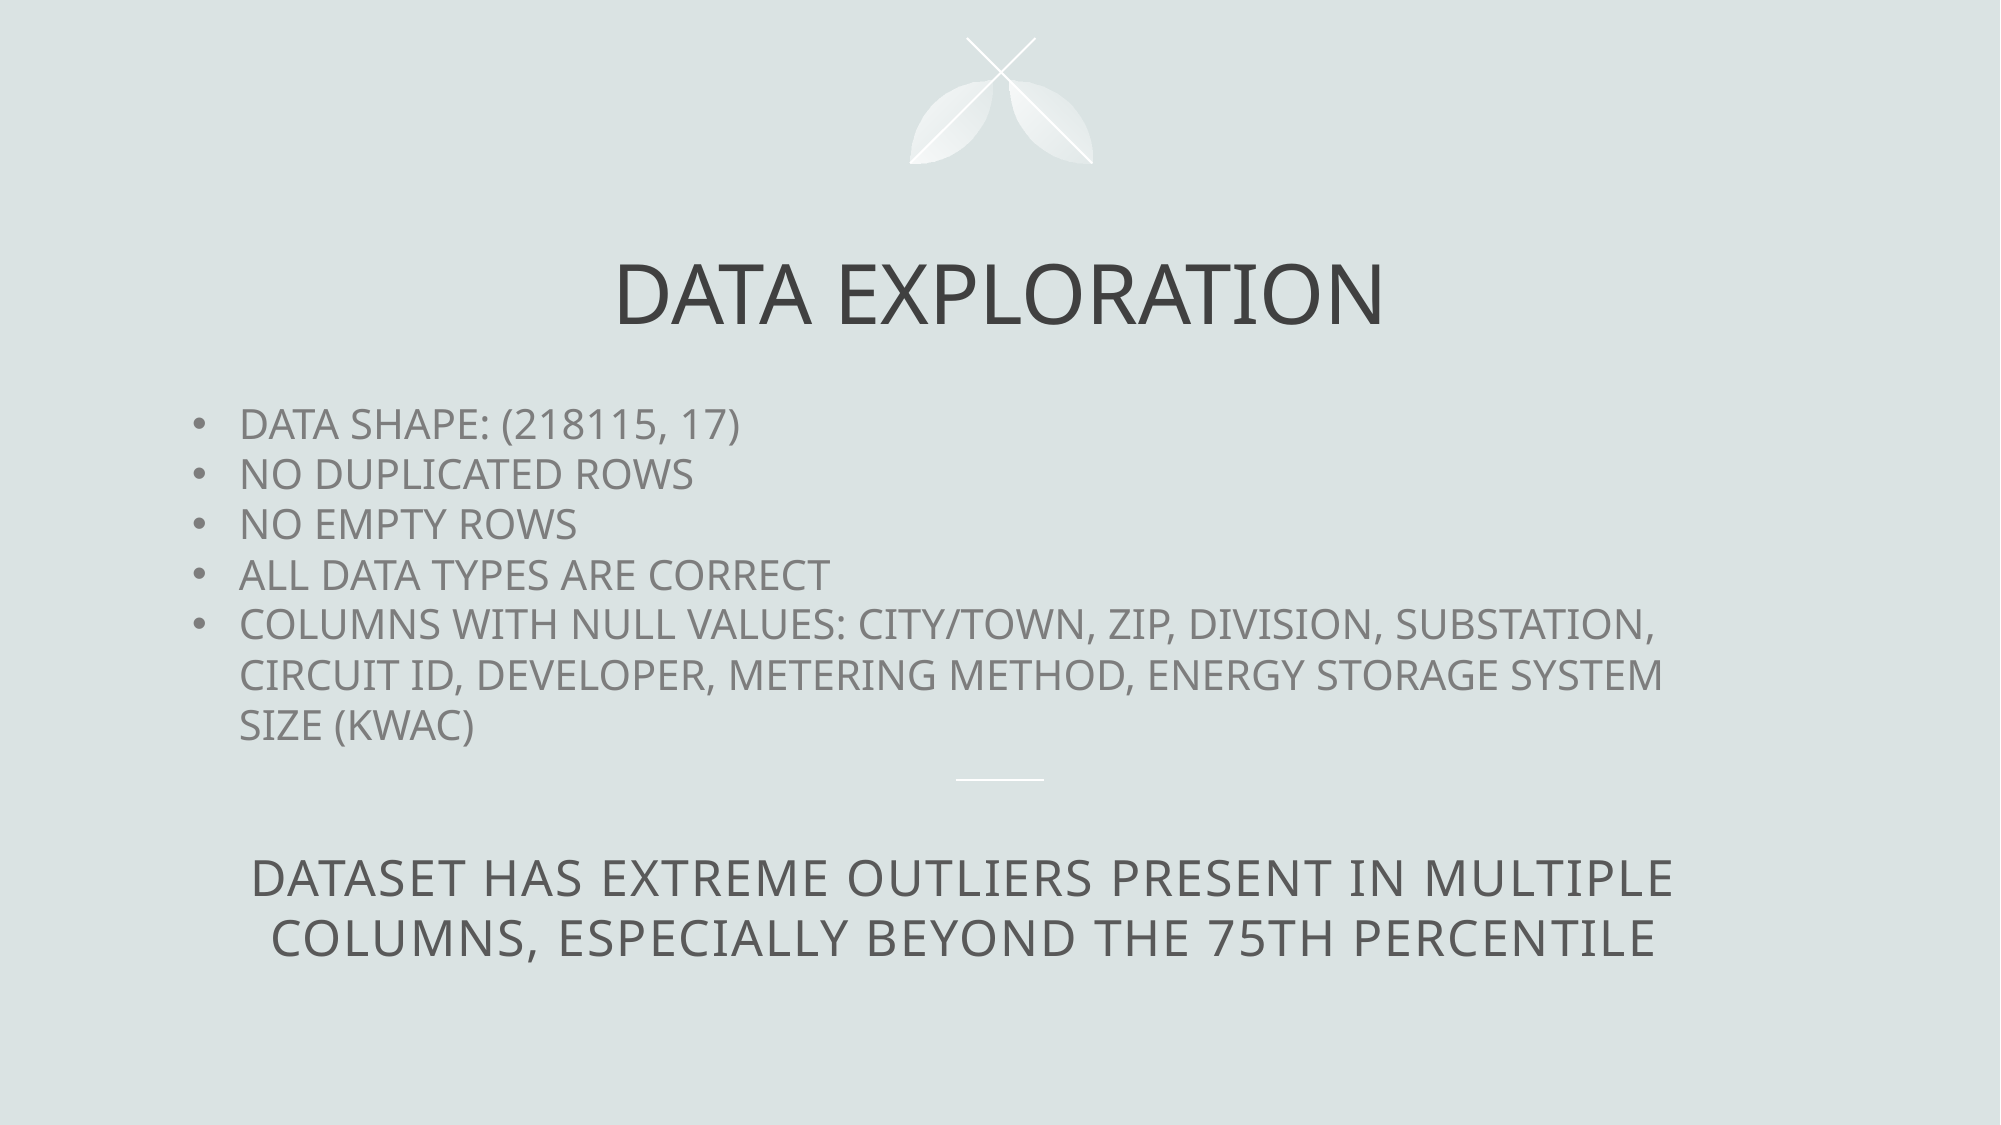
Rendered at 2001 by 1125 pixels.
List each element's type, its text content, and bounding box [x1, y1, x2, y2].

text_box DATA SHAPE: (218115, 17) NO DUPLICATED ROWS NO EMPTY ROWS ALL DATA TYPES ARE CORRECT COLUMNS WITH NULL VALUES: CITY/TOWN, ZIP, DIVISION, SUBSTATION, CIRCUIT ID, DEVELOPER, METERING METHOD, ENERGY STORAGE SYSTEM SIZE (KWAC) [177, 390, 1750, 801]
subtitle DATASET HAS EXTREME OUTLIERS PRESENT IN MULTIPLE COLUMNS, ESPECIALLY BEYOND THE 75TH PERCENTILE [205, 832, 1722, 982]
title Data Exploration [246, 220, 1755, 362]
